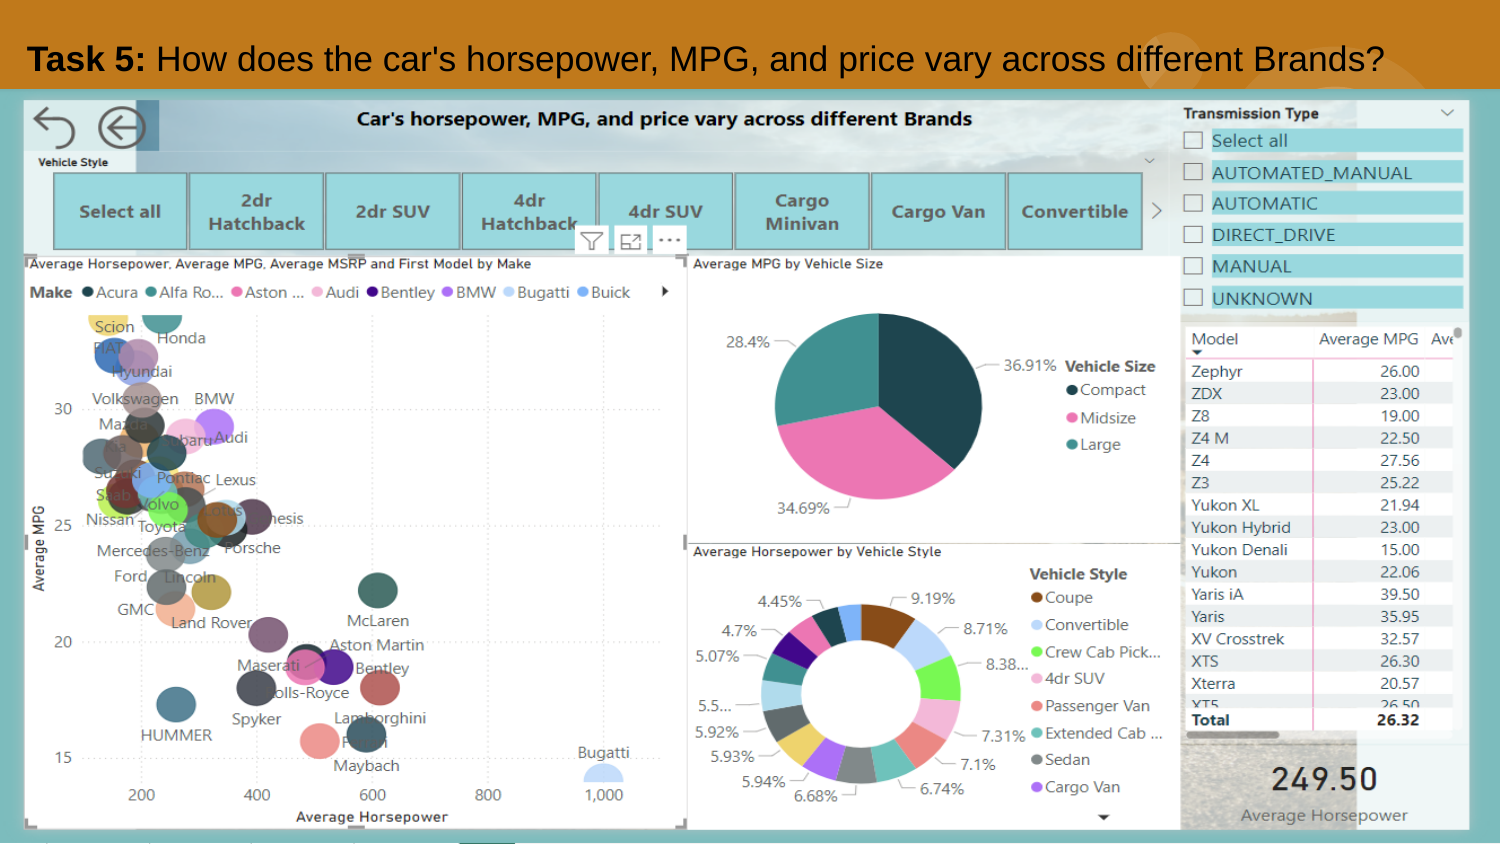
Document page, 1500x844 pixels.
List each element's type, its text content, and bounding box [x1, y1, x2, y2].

text_box Task 5: How does the car's horsepower, MPG, and price vary across different Brands? [11, 14, 1500, 84]
picture [0, 89, 1500, 844]
